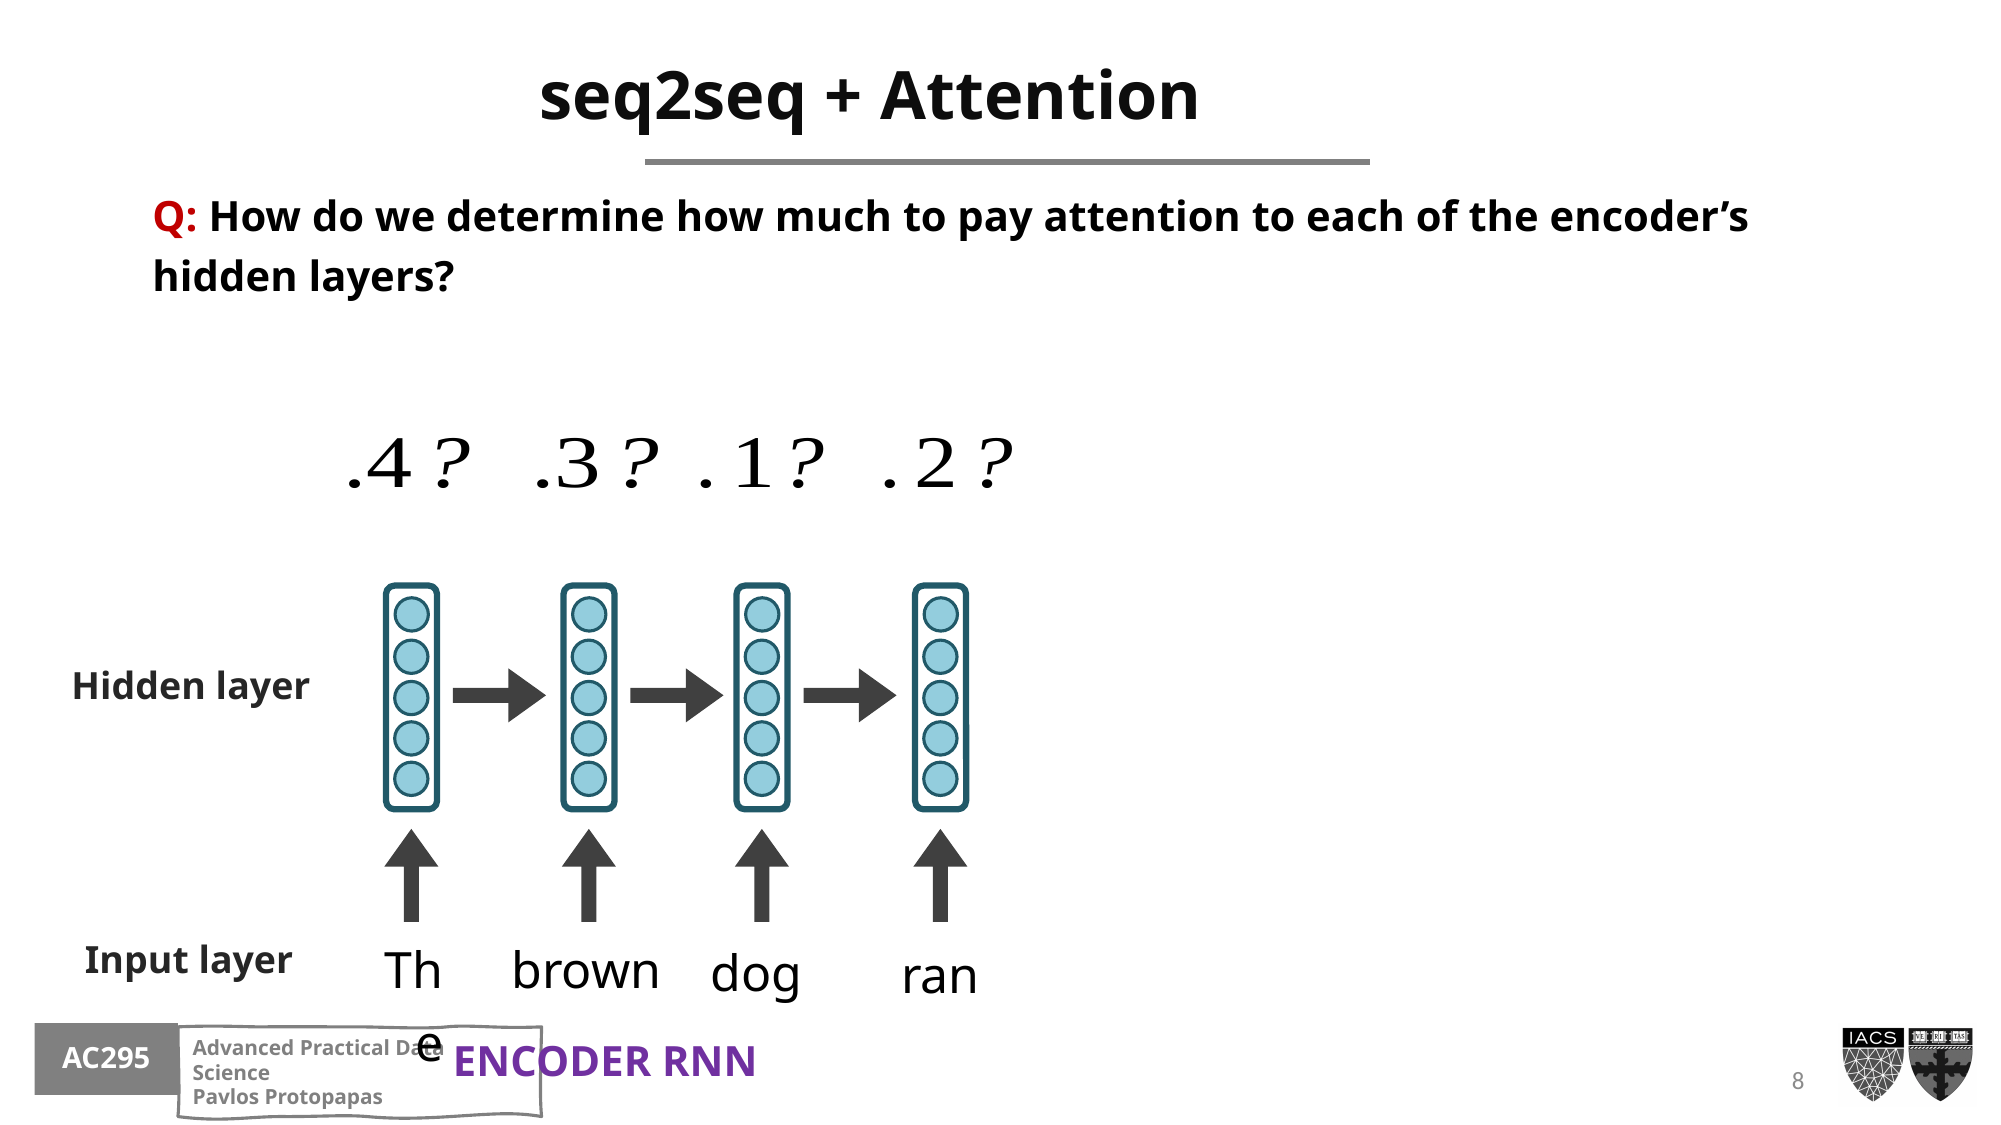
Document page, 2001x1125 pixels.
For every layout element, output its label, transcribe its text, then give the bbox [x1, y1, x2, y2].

text_box ENCODER RNN [394, 1017, 816, 1095]
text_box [299, 671, 475, 724]
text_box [476, 671, 648, 724]
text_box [828, 671, 1053, 724]
text_box [559, 826, 618, 919]
text_box Hidden layer [40, 645, 326, 724]
text_box [382, 826, 441, 919]
text_box Input layer [57, 919, 309, 997]
text_box [733, 826, 791, 921]
text_box [911, 826, 970, 923]
text_box The [343, 919, 459, 1003]
picture [1838, 1023, 1977, 1107]
title seq2seq + Attention [137, 45, 1605, 158]
text_box Q: How do we determine how much to pay attention to each of the encoder’s hidden layers? [137, 172, 1908, 250]
text_box dog [654, 921, 858, 1005]
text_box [649, 671, 827, 724]
text_box brown [484, 919, 688, 1003]
text_box ran [838, 923, 1043, 1007]
